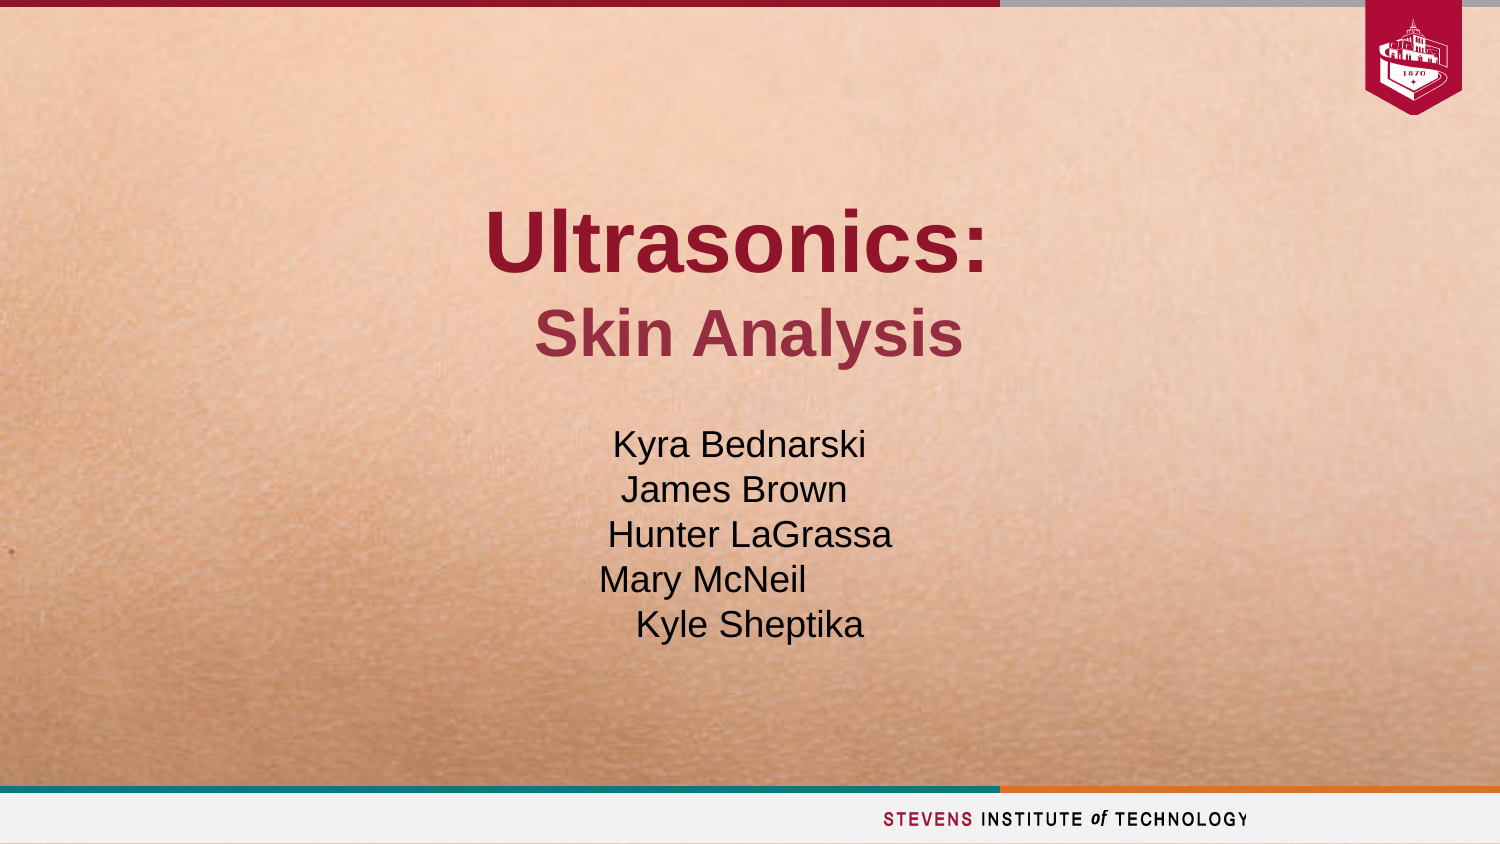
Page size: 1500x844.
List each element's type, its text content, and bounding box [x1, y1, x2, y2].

picture [0, 0, 1500, 786]
title Ultrasonics: Skin Analysis [51, 177, 1449, 295]
picture [884, 810, 1246, 826]
list Kyra Bednarski James Brown Hunter LaGrassa Mary McNeil Kyle Sheptika [545, 412, 955, 502]
